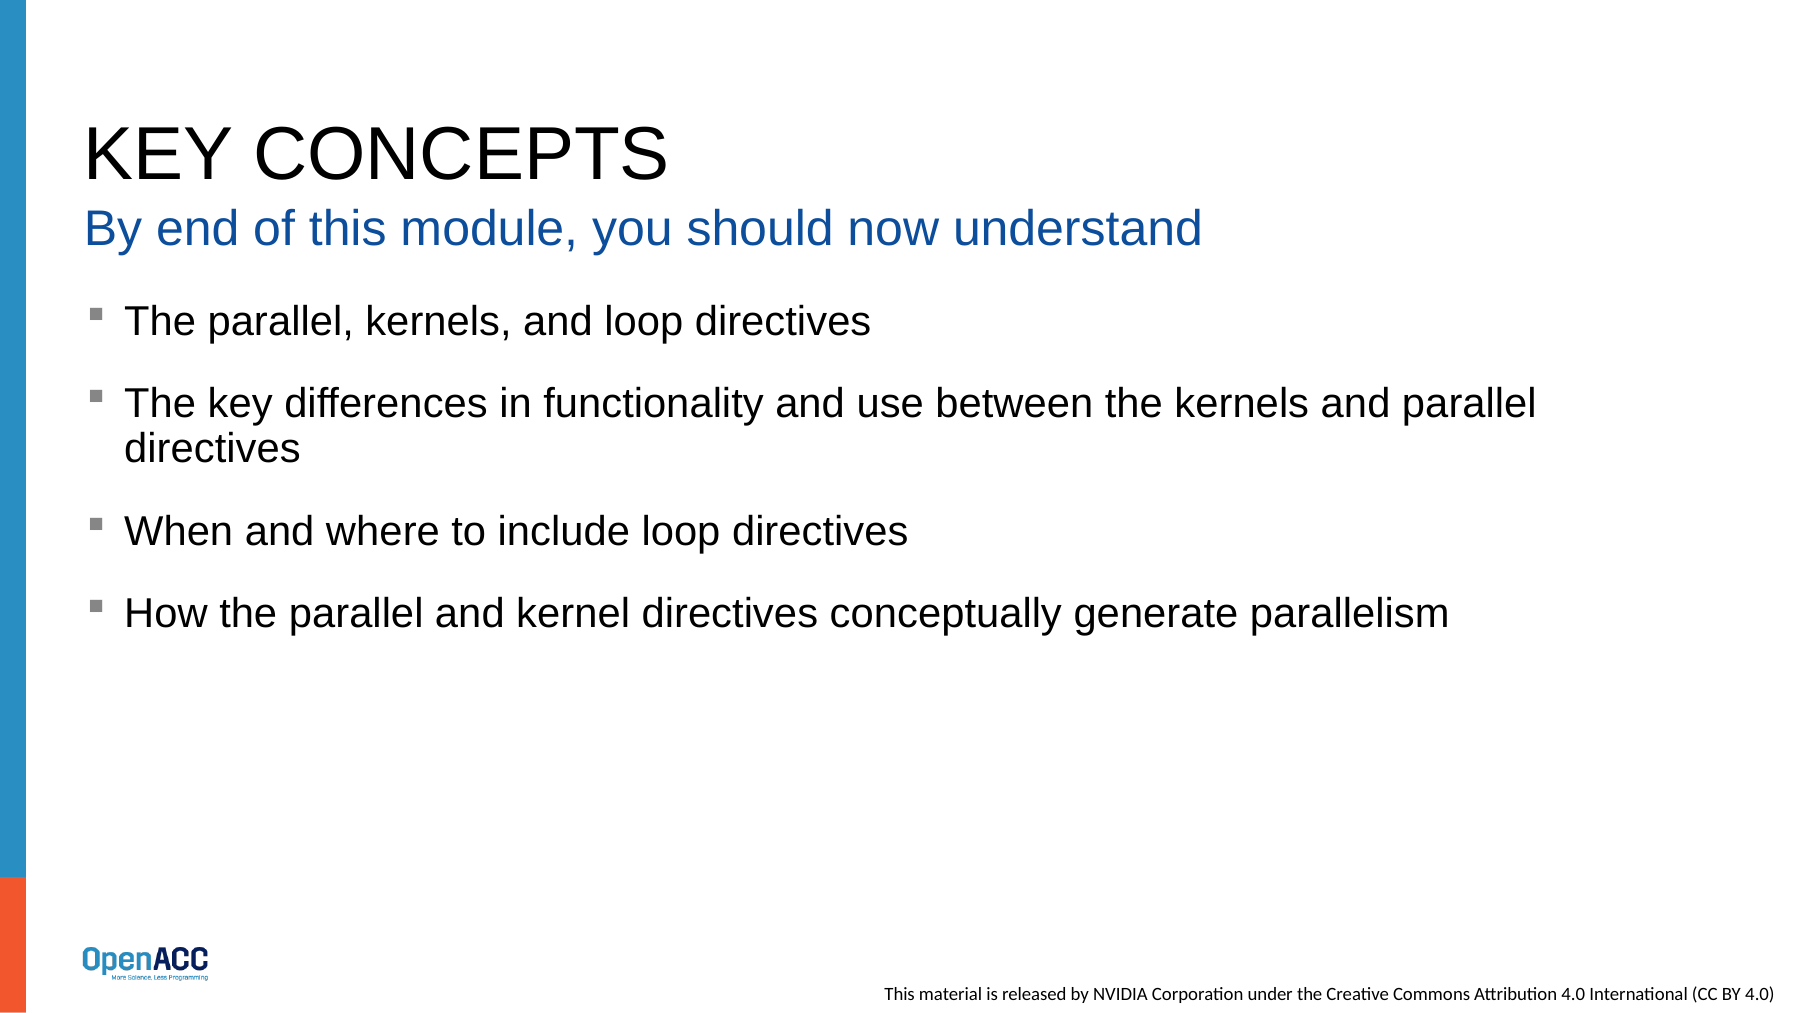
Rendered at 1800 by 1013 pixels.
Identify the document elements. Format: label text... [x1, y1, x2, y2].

list The parallel, kernels, and loop directives The key differences in functionality and use between the kernels and parallel directives When and where to include loop directives How the parallel and kernel directives conceptually generate parallelism [71, 291, 1704, 956]
picture [81, 956, 208, 981]
list By end of this module, you should now understand [68, 194, 1706, 282]
title KEY concepts [68, 106, 1706, 194]
